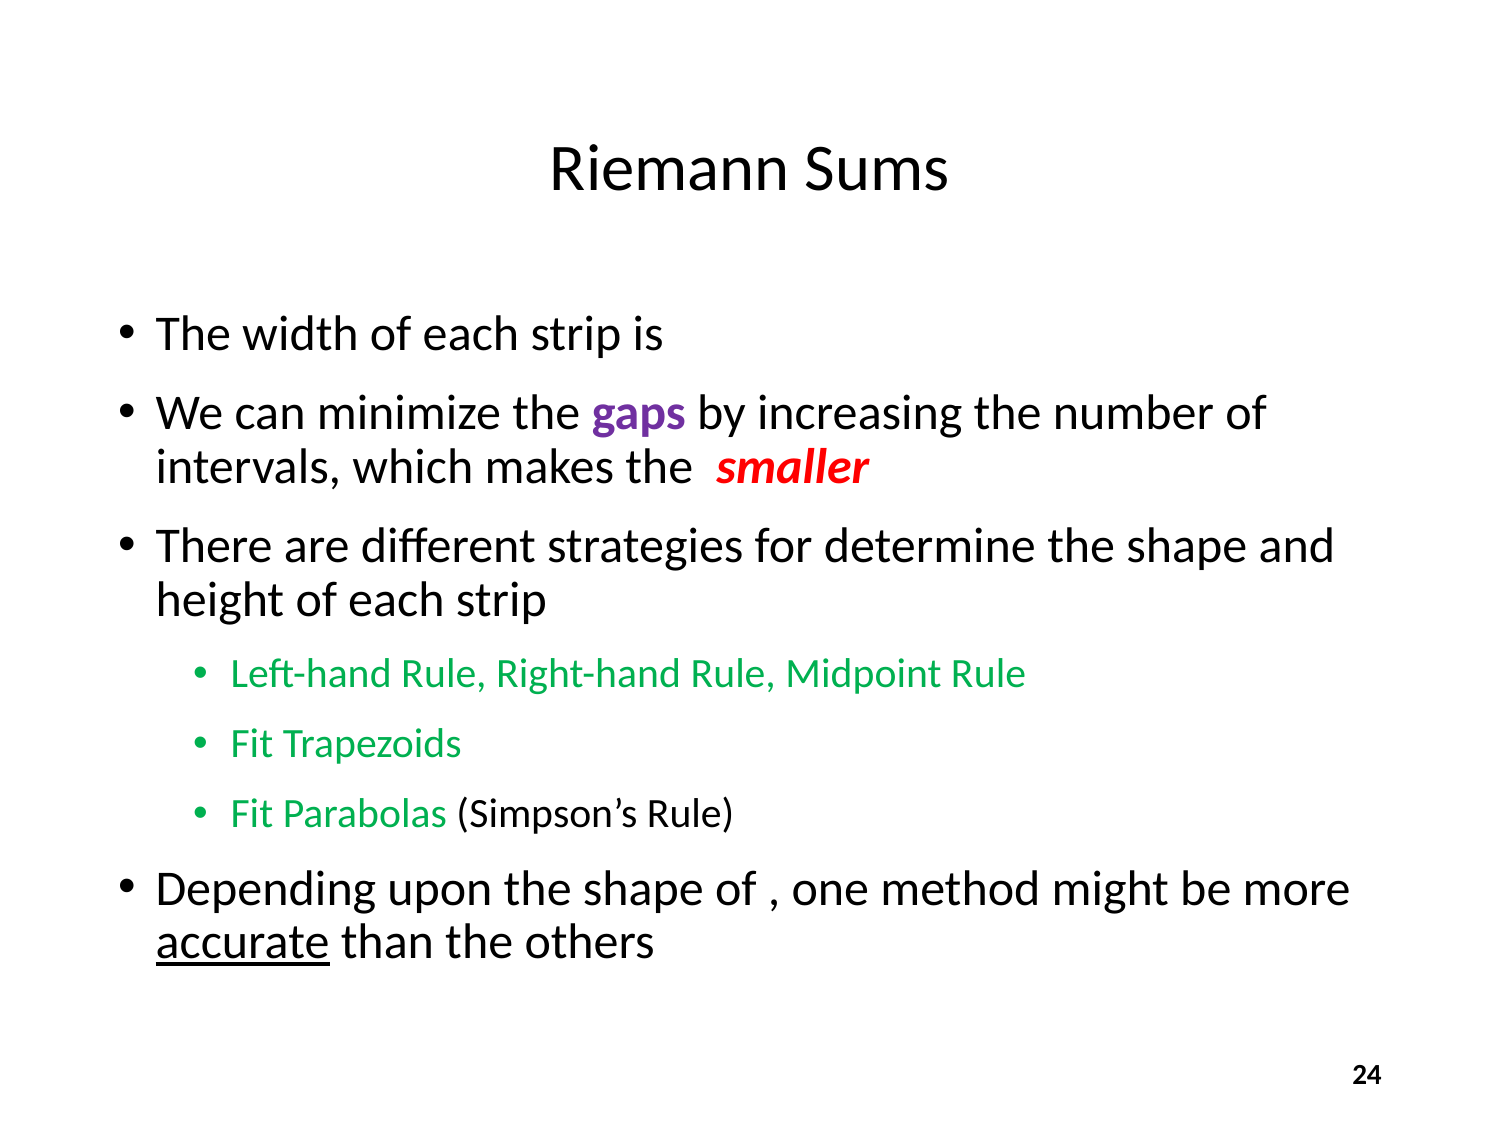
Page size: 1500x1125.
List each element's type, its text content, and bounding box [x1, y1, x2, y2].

slide_number 24 [1059, 1042, 1397, 1103]
title Riemann Sums [103, 59, 1397, 278]
